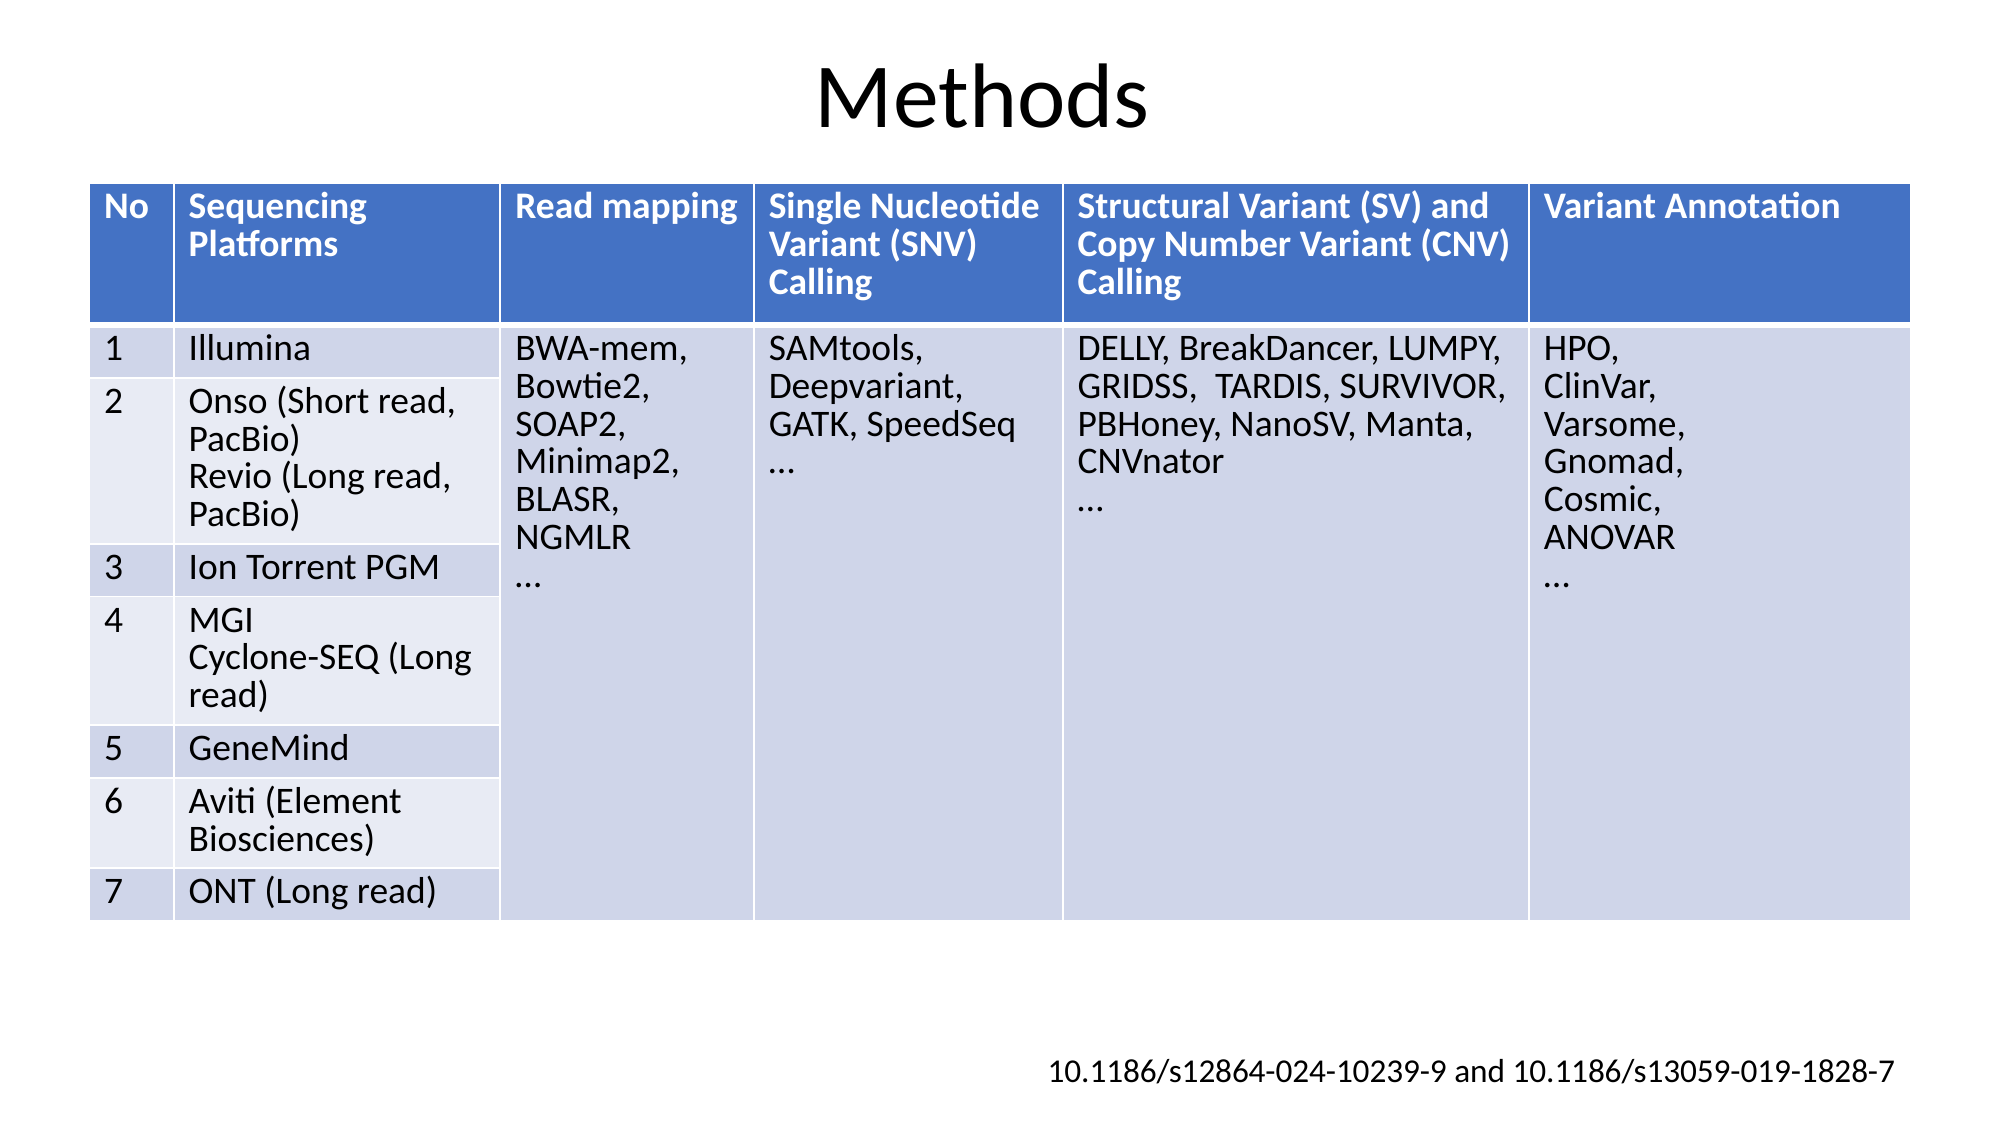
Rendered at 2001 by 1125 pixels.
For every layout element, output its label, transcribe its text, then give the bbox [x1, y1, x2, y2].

table_cell Onso (Short read, PacBio) Revio (Long read, PacBio) [175, 379, 499, 543]
table_cell ONT (Long read) [175, 869, 499, 920]
title Methods [104, 41, 1861, 156]
table_cell 5 [90, 726, 173, 777]
table_cell HPO, ClinVar, Varsome, Gnomad, Cosmic, ANOVAR … [1530, 328, 1910, 920]
table_header Variant Annotation [1530, 184, 1910, 322]
text_box 10.1186/s12864-024-10239-9 and 10.1186/s13059-019-1828-7 [910, 1042, 1911, 1097]
table_cell 1 [90, 328, 173, 377]
table_cell SAMtools, Deepvariant, GATK, SpeedSeq … [755, 328, 1062, 920]
table_cell 3 [90, 545, 173, 596]
table_cell DELLY, BreakDancer, LUMPY, GRIDSS, TARDIS, SURVIVOR, PBHoney, NanoSV, Manta, CNVnator … [1064, 328, 1528, 920]
table_header Structural Variant (SV) and Copy Number Variant (CNV) Calling [1064, 184, 1528, 322]
table_cell 4 [90, 597, 173, 724]
table_header Read mapping [501, 184, 753, 322]
table_header No [90, 184, 173, 322]
table_cell GeneMind [175, 726, 499, 777]
table_cell 7 [90, 869, 173, 920]
table_cell BWA-mem, Bowtie2, SOAP2, Minimap2, BLASR, NGMLR … [501, 328, 753, 920]
table_cell 2 [90, 379, 173, 543]
table_cell Illumina [175, 328, 499, 377]
table_cell Ion Torrent PGM [175, 545, 499, 596]
table_cell Aviti (Element Biosciences) [175, 779, 499, 867]
table_header Single Nucleotide Variant (SNV) Calling [755, 184, 1062, 322]
table_header Sequencing Platforms [175, 184, 499, 322]
table_cell 6 [90, 779, 173, 867]
table_cell MGI Cyclone-SEQ (Long read) [175, 597, 499, 724]
